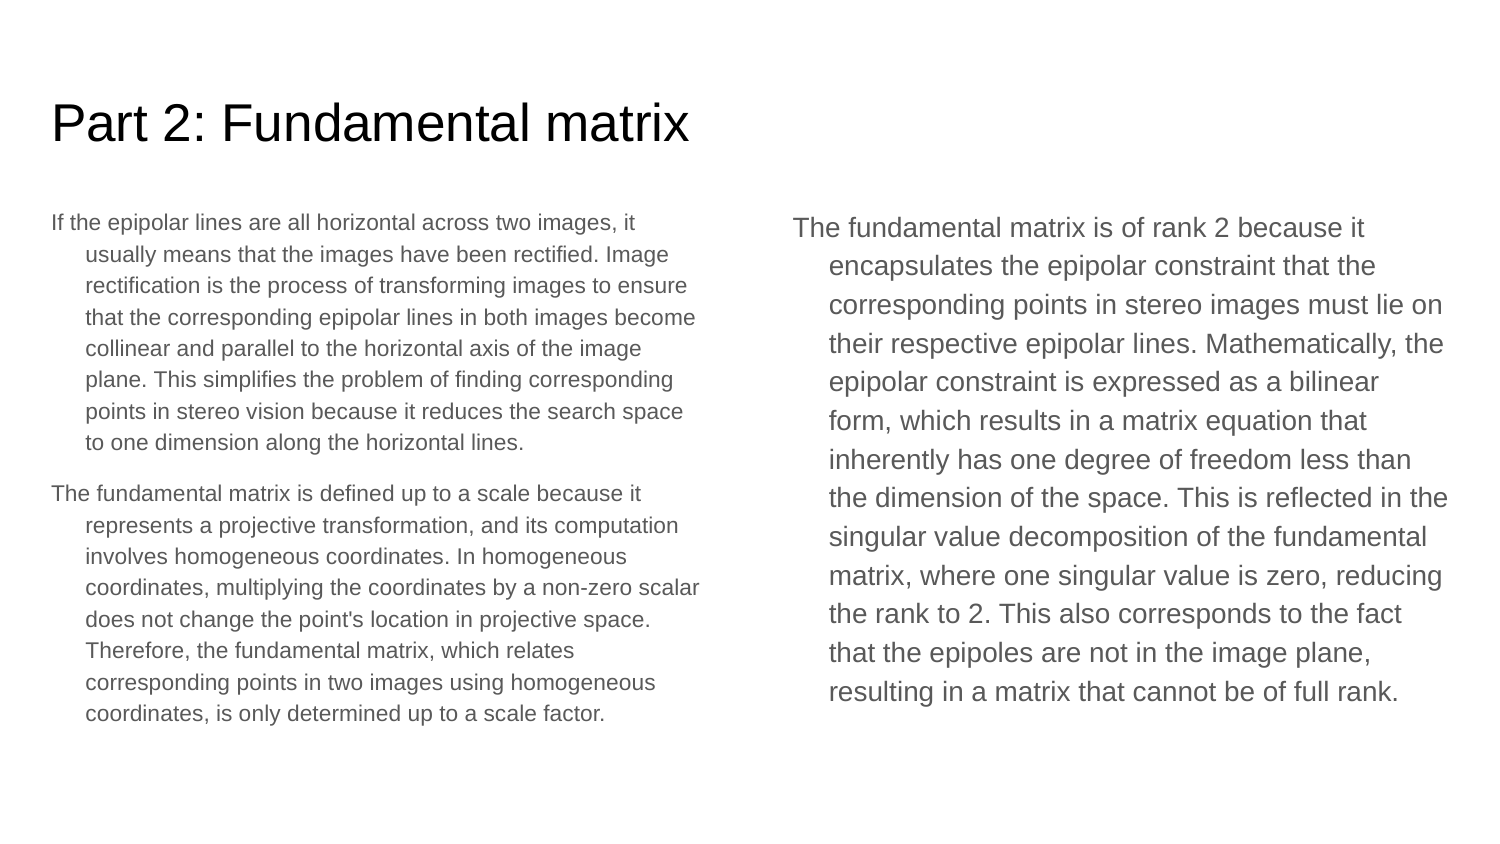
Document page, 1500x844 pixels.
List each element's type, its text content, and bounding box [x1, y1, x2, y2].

list If the epipolar lines are all horizontal across two images, it usually means that the images have been rectified. Image rectification is the process of transforming images to ensure that the corresponding epipolar lines in both images become collinear and parallel to the horizontal axis of the image plane. This simplifies the problem of finding corresponding points in stereo vision because it reduces the search space to one dimension along the horizontal lines. The fundamental matrix is defined up to a scale because it represents a projective transformation, and its computation involves homogeneous coordinates. In homogeneous coordinates, multiplying the coordinates by a non-zero scalar does not change the point's location in projective space. Therefore, the fundamental matrix, which relates corresponding points in two images using homogeneous coordinates, is only determined up to a scale factor. [51, 189, 708, 750]
list The fundamental matrix is of rank 2 because it encapsulates the epipolar constraint that the corresponding points in stereo images must lie on their respective epipolar lines. Mathematically, the epipolar constraint is expressed as a bilinear form, which results in a matrix equation that inherently has one degree of freedom less than the dimension of the space. This is reflected in the singular value decomposition of the fundamental matrix, where one singular value is zero, reducing the rank to 2. This also corresponds to the fact that the epipoles are not in the image plane, resulting in a matrix that cannot be of full rank. [792, 189, 1449, 750]
title Part 2: Fundamental matrix [51, 72, 1449, 167]
